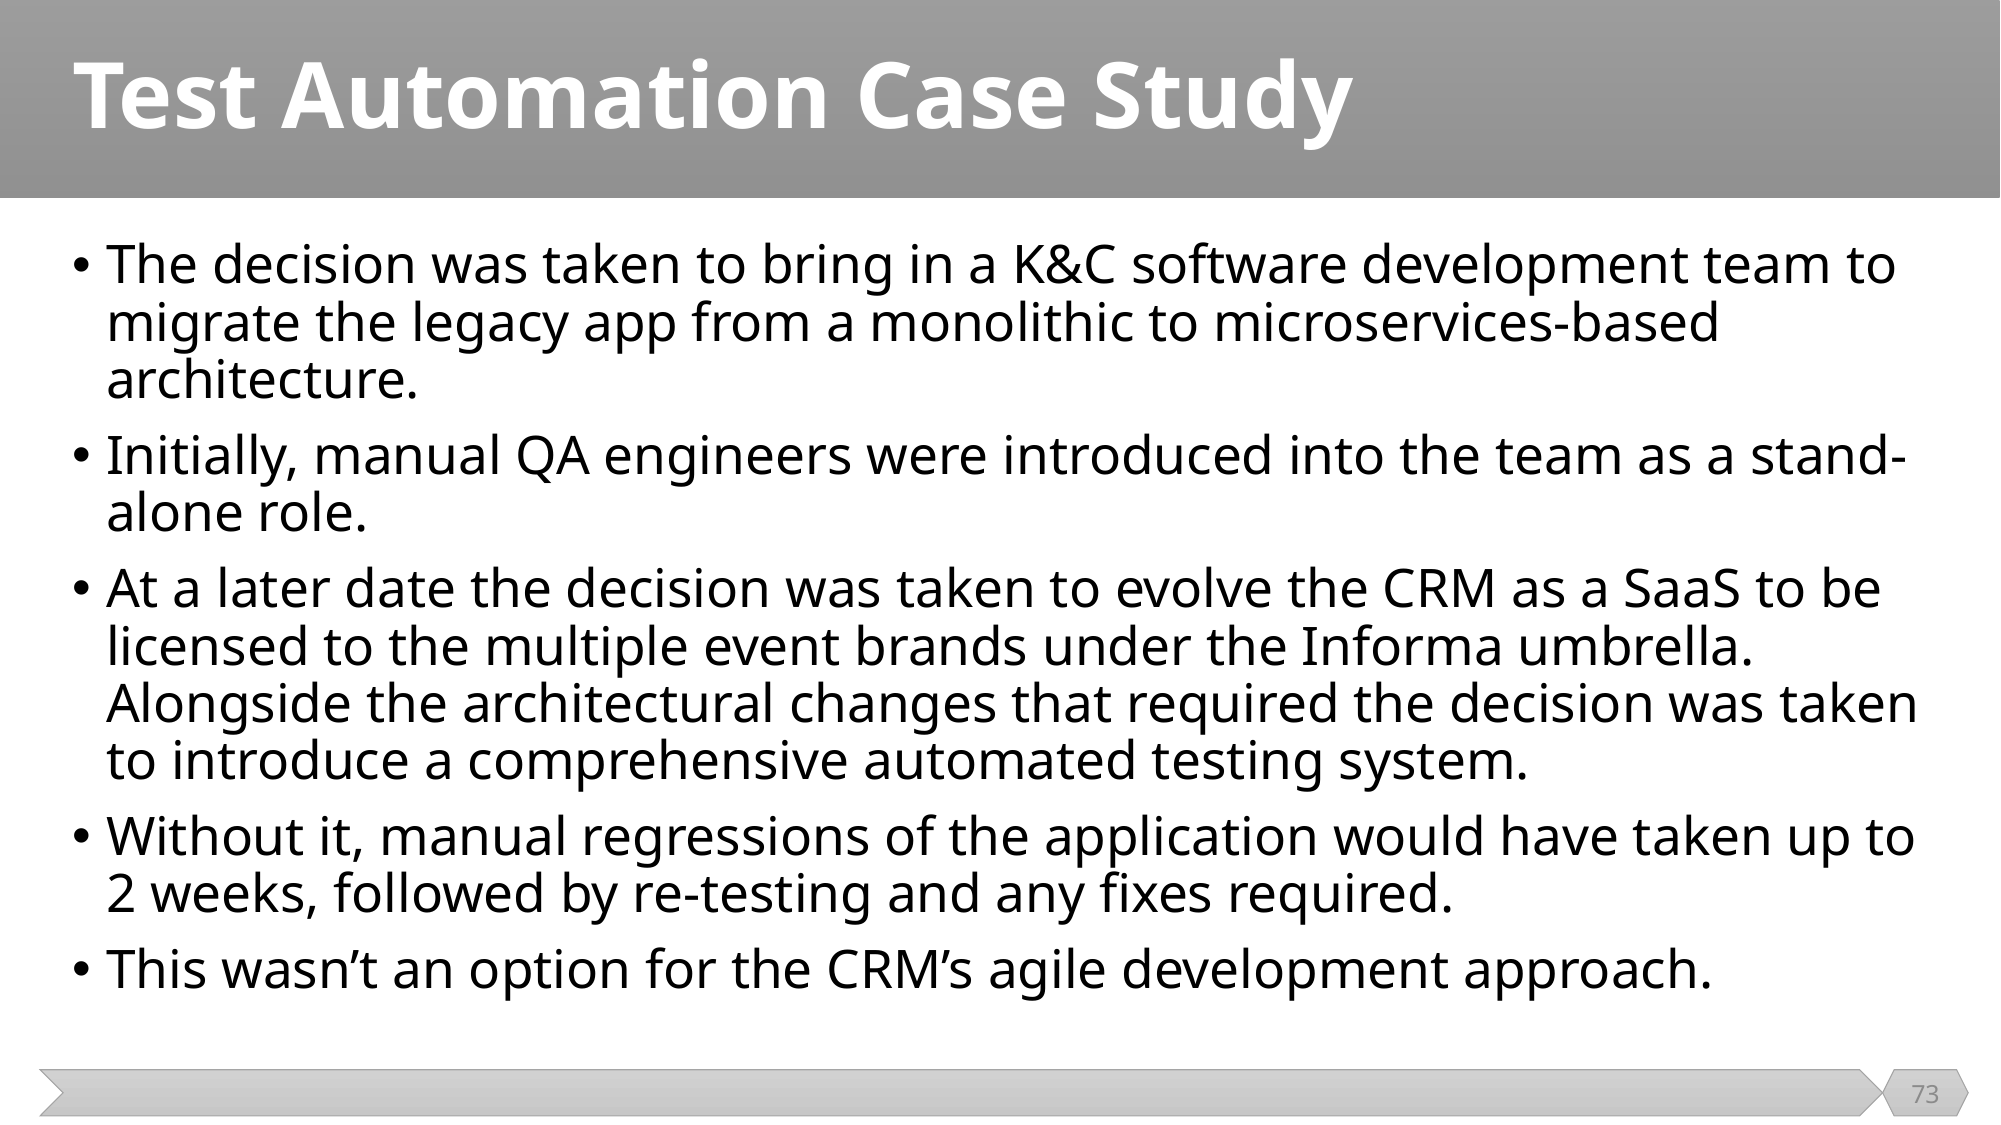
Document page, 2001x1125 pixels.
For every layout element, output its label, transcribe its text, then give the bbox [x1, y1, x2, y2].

list The decision was taken to bring in a K&C software development team to migrate the legacy app from a monolithic to microservices-based architecture. Initially, manual QA engineers were introduced into the team as a stand-alone role. At a later date the decision was taken to evolve the CRM as a SaaS to be licensed to the multiple event brands under the Informa umbrella. Alongside the architectural changes that required the decision was taken to introduce a comprehensive automated testing system. Without it, manual regressions of the application would have taken up to 2 weeks, followed by re-testing and any fixes required. This wasn’t an option for the CRM’s agile development approach. [56, 230, 1969, 1010]
slide_number 73 [1882, 1065, 1969, 1125]
title Test Automation Case Study [56, 0, 1969, 199]
